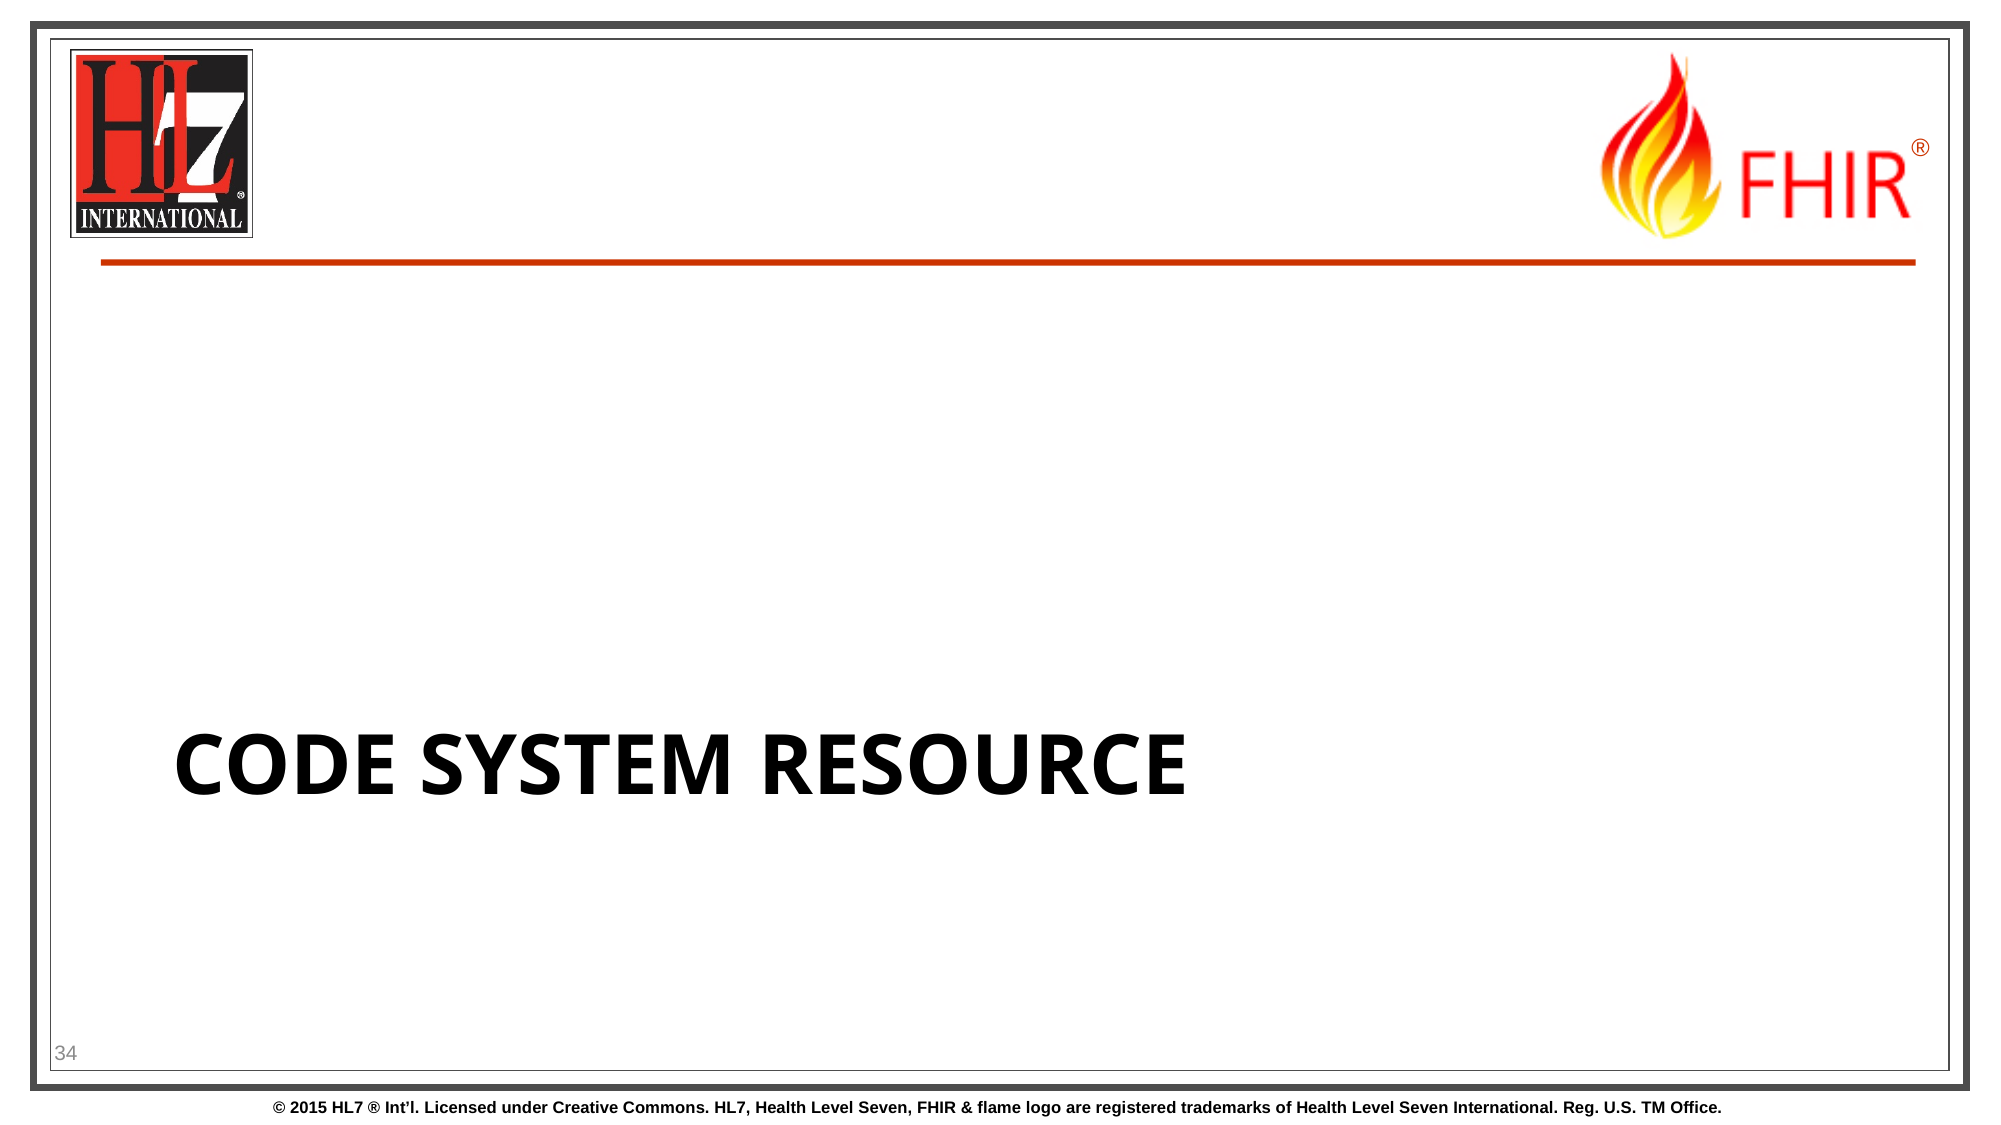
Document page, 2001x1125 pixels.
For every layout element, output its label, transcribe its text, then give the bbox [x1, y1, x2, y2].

text_box 34 [39, 1034, 197, 1071]
title CODE SYSTEM resource [157, 722, 1858, 947]
picture [70, 49, 253, 238]
picture [1588, 42, 1923, 249]
